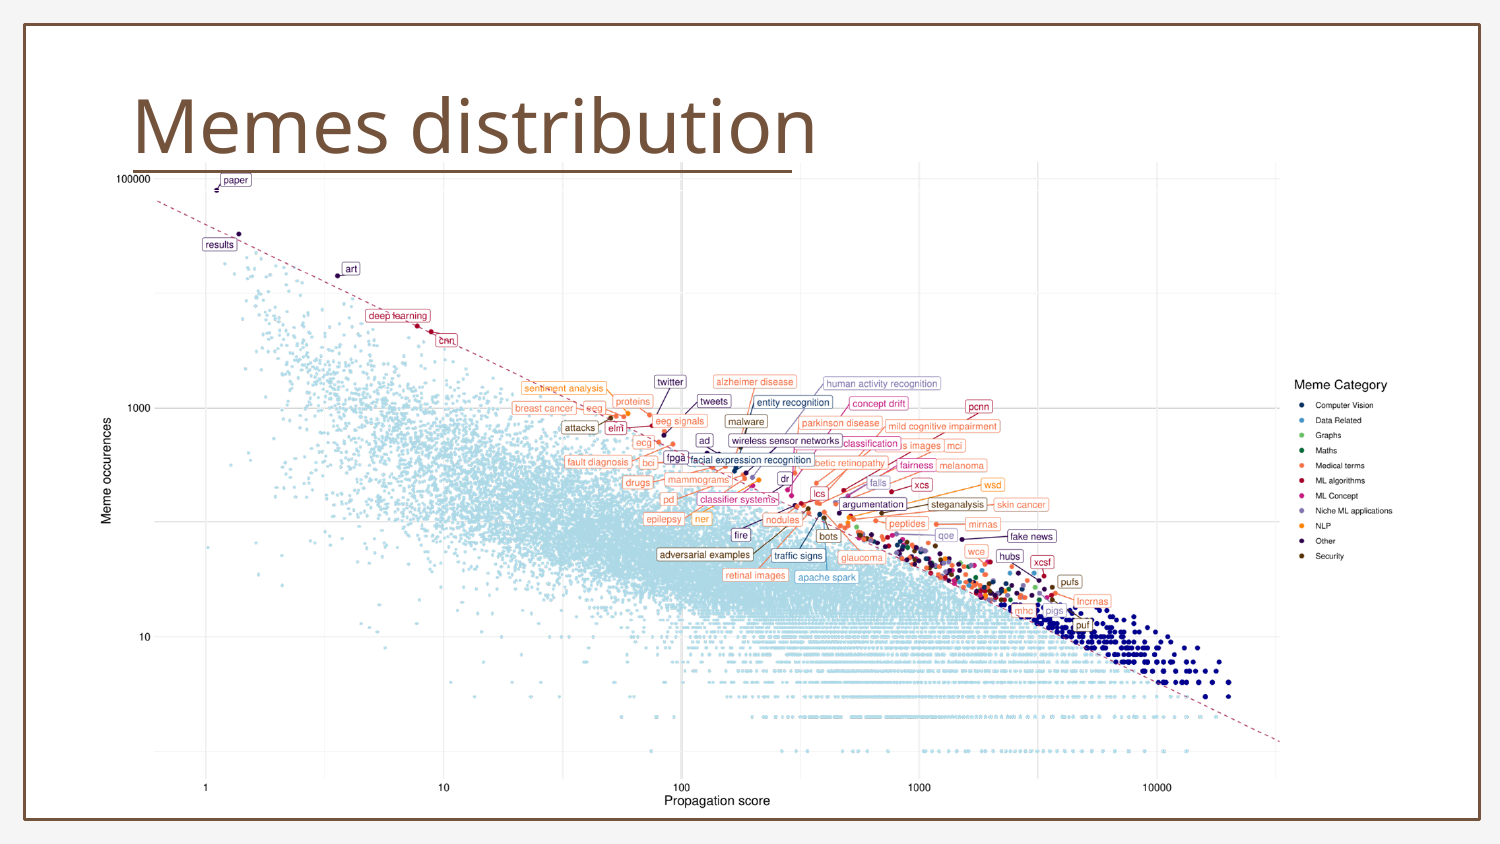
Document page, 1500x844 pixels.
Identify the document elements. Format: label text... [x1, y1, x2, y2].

picture [96, 157, 1404, 812]
title Memes distribution [116, 63, 1339, 156]
